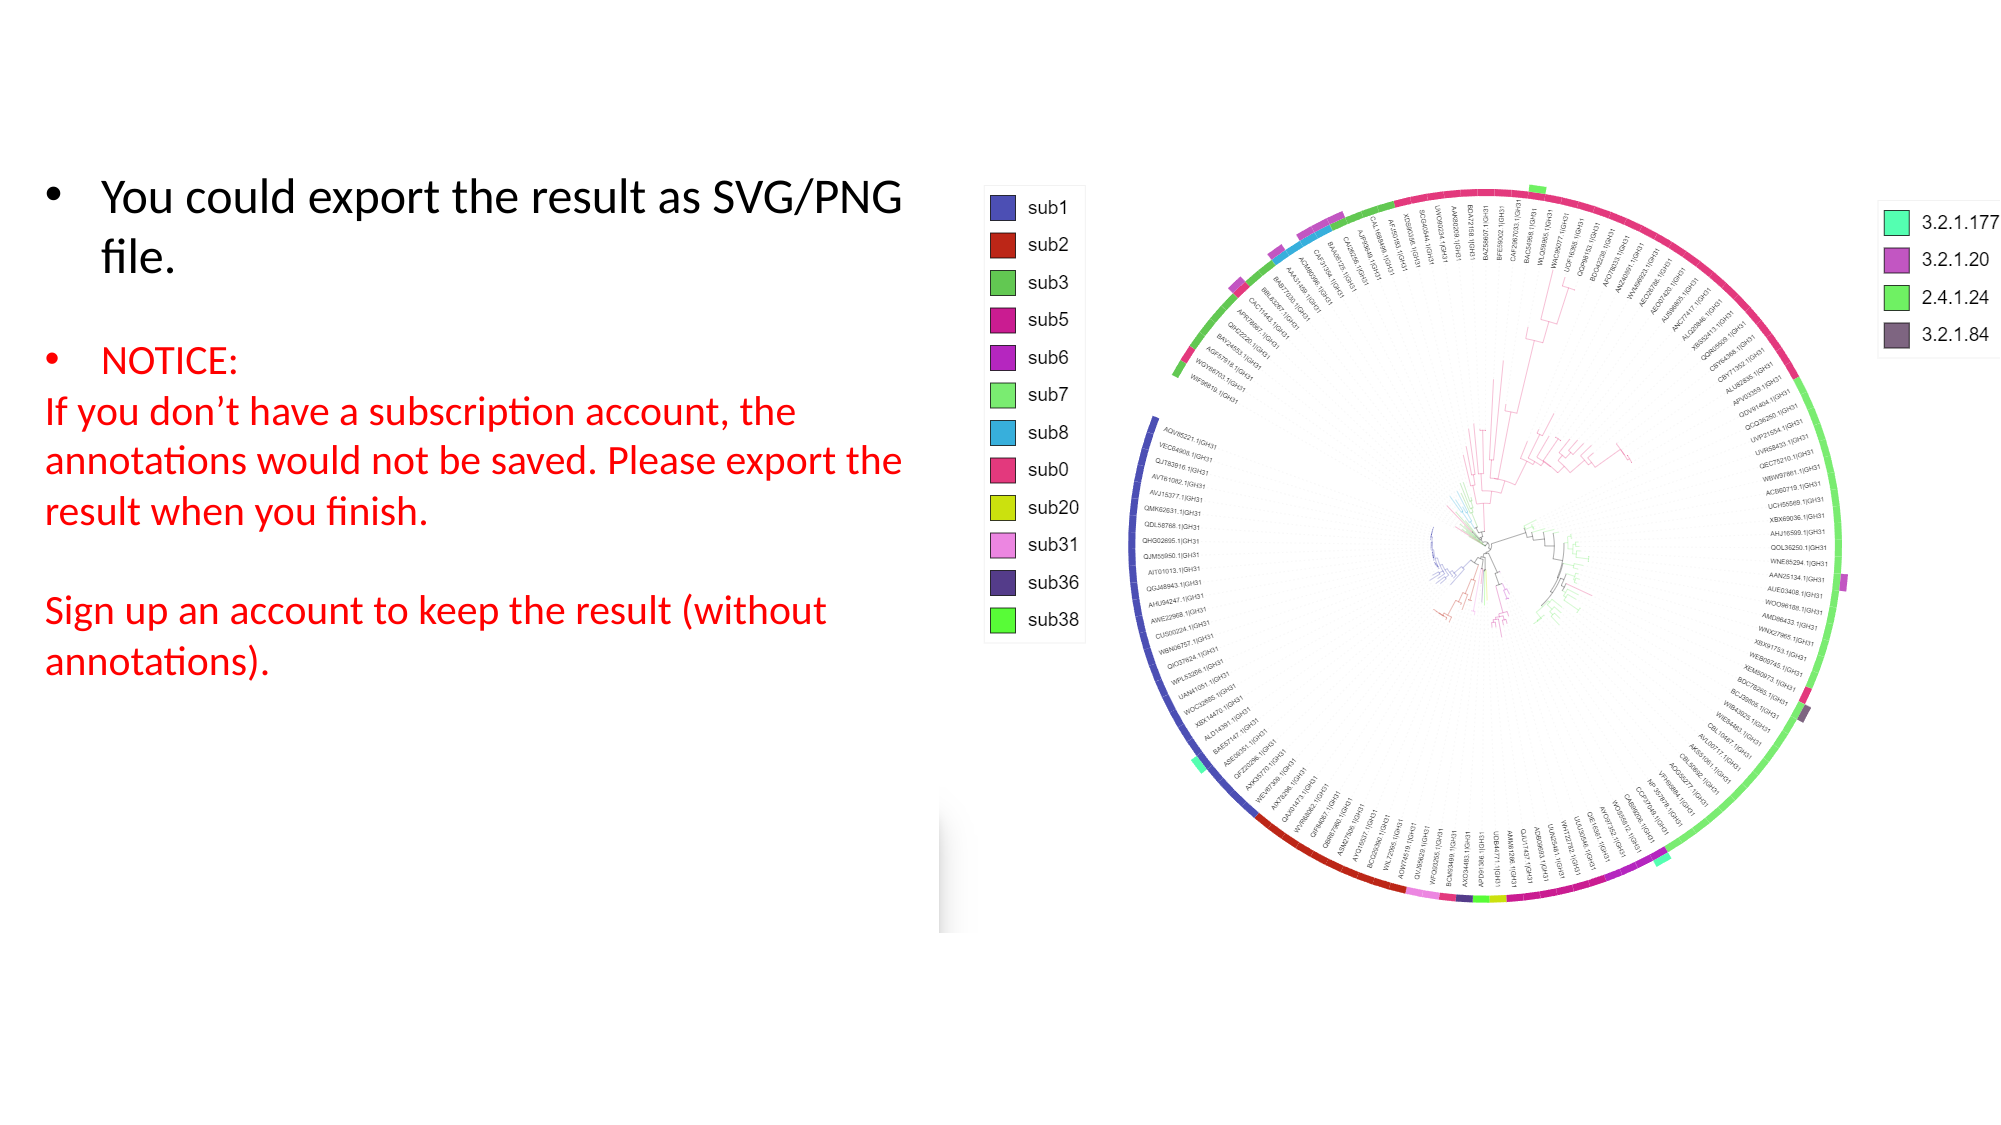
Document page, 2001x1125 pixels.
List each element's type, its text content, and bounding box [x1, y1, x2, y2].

picture [939, 132, 2000, 933]
text_box You could export the result as SVG/PNG file. NOTICE: If you don’t have a subscription account, the annotations would not be saved. Please export the result when you finish. Sign up an account to keep the result (without annotations). [29, 155, 939, 811]
